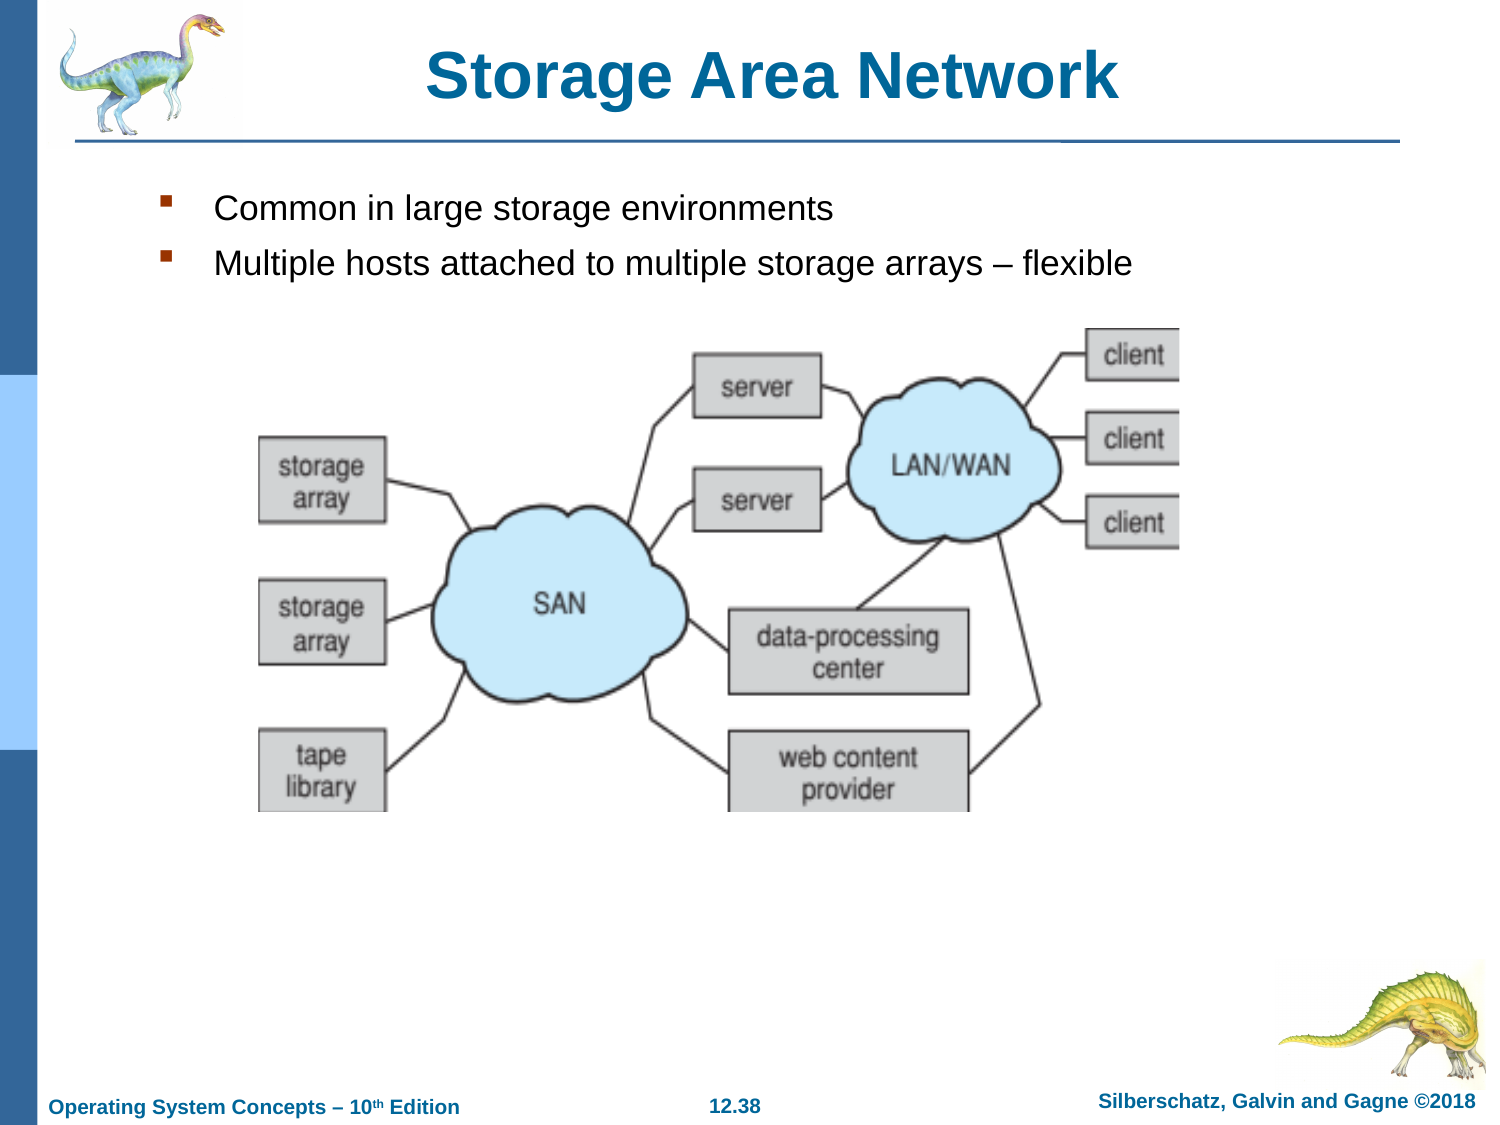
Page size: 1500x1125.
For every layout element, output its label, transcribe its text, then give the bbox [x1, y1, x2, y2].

picture [46, 0, 243, 149]
picture [258, 327, 1180, 813]
title Storage Area Network [121, 25, 1425, 120]
picture [1275, 959, 1486, 1090]
list Common in large storage environments Multiple hosts attached to multiple storage arrays – flexible [142, 177, 1407, 921]
